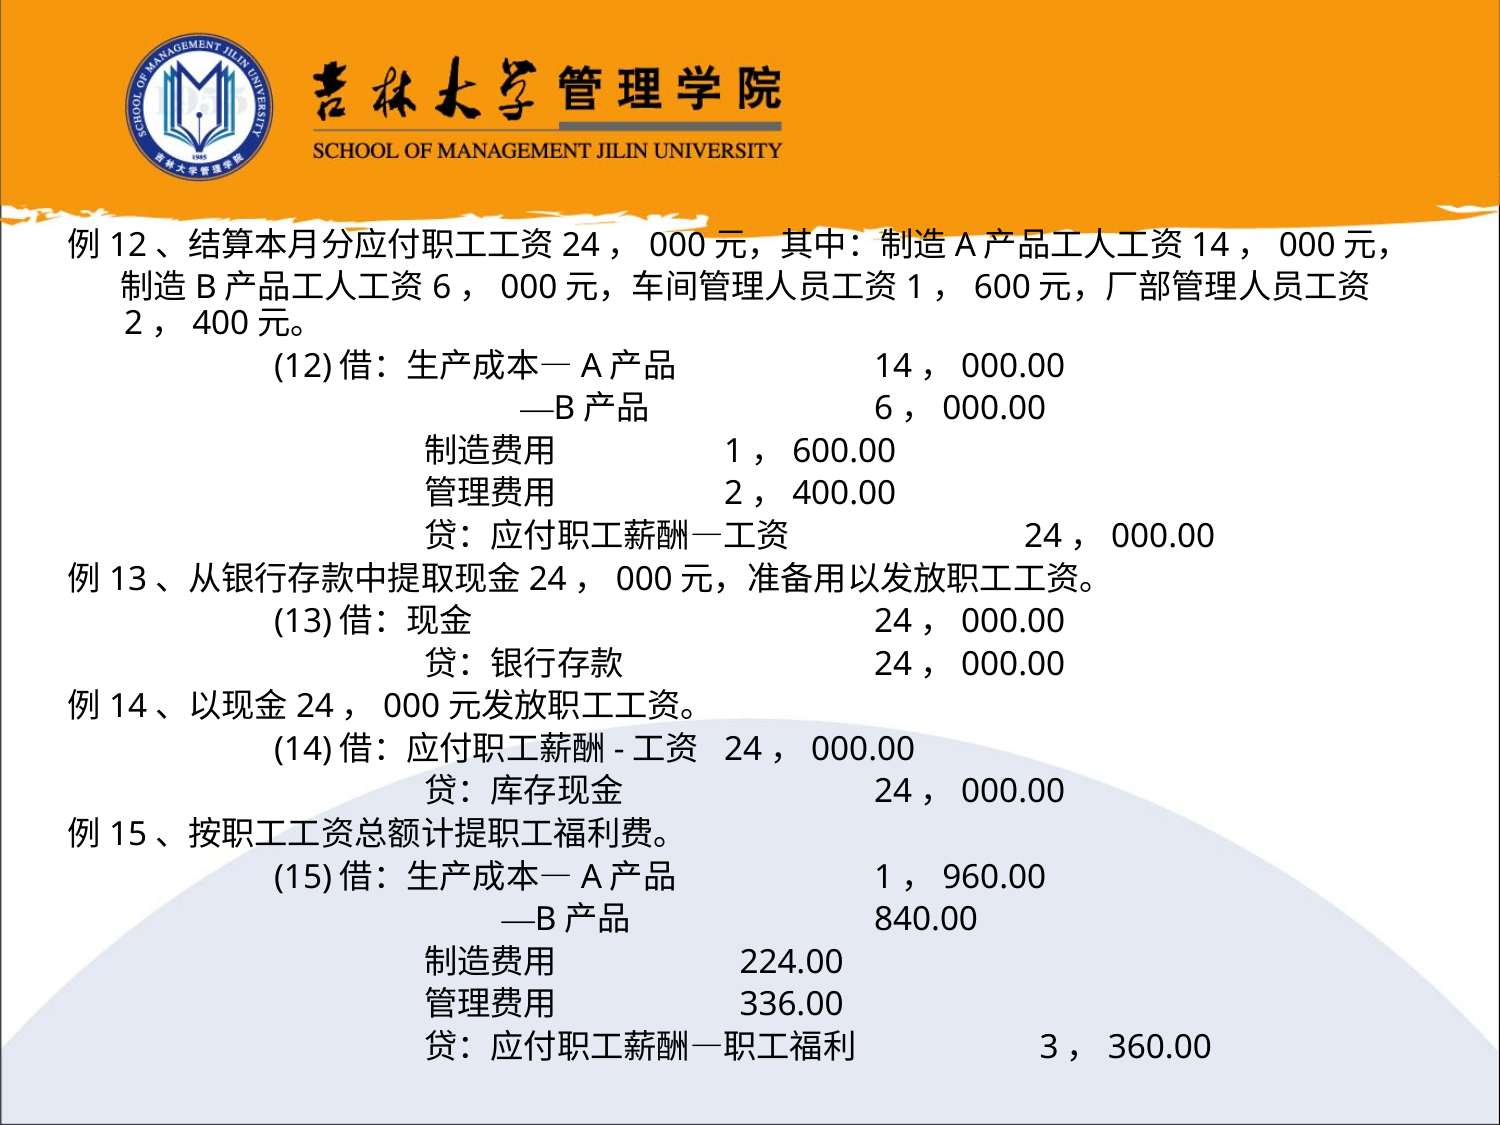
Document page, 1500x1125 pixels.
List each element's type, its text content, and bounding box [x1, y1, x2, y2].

picture [0, 0, 1500, 1125]
text_box 例12、结算本月分应付职工工资24，000元，其中：制造A产品工人工资14，000元， 制造B产品工人工资6，000元，车间管理人员工资1，600元，厂部管理人员工资 2，400元。 (12)借：生产成本—A产品 14，000.00 —B产品 6，000.00 制造费用 1，600.00 管理费用 2，400.00 贷：应付职工薪酬—工资 24，000.00 例13、从银行存款中提取现金24，000元，准备用以发放职工工资。 (13)借：现金 24，000.00 贷：银行存款 24，000.00 例14、以现金24，000元发放职工工资。 (14)借：应付职工薪酬-工资 24，000.00 贷：库存现金 24，000.00 例15、按职工工资总额计提职工福利费。 (15)借：生产成本—A产品 1，960.00 —B产品 840.00 制造费用 224.00 管理费用 336.00 贷：应付职工薪酬—职工福利 3，360.00 [53, 220, 1444, 1125]
